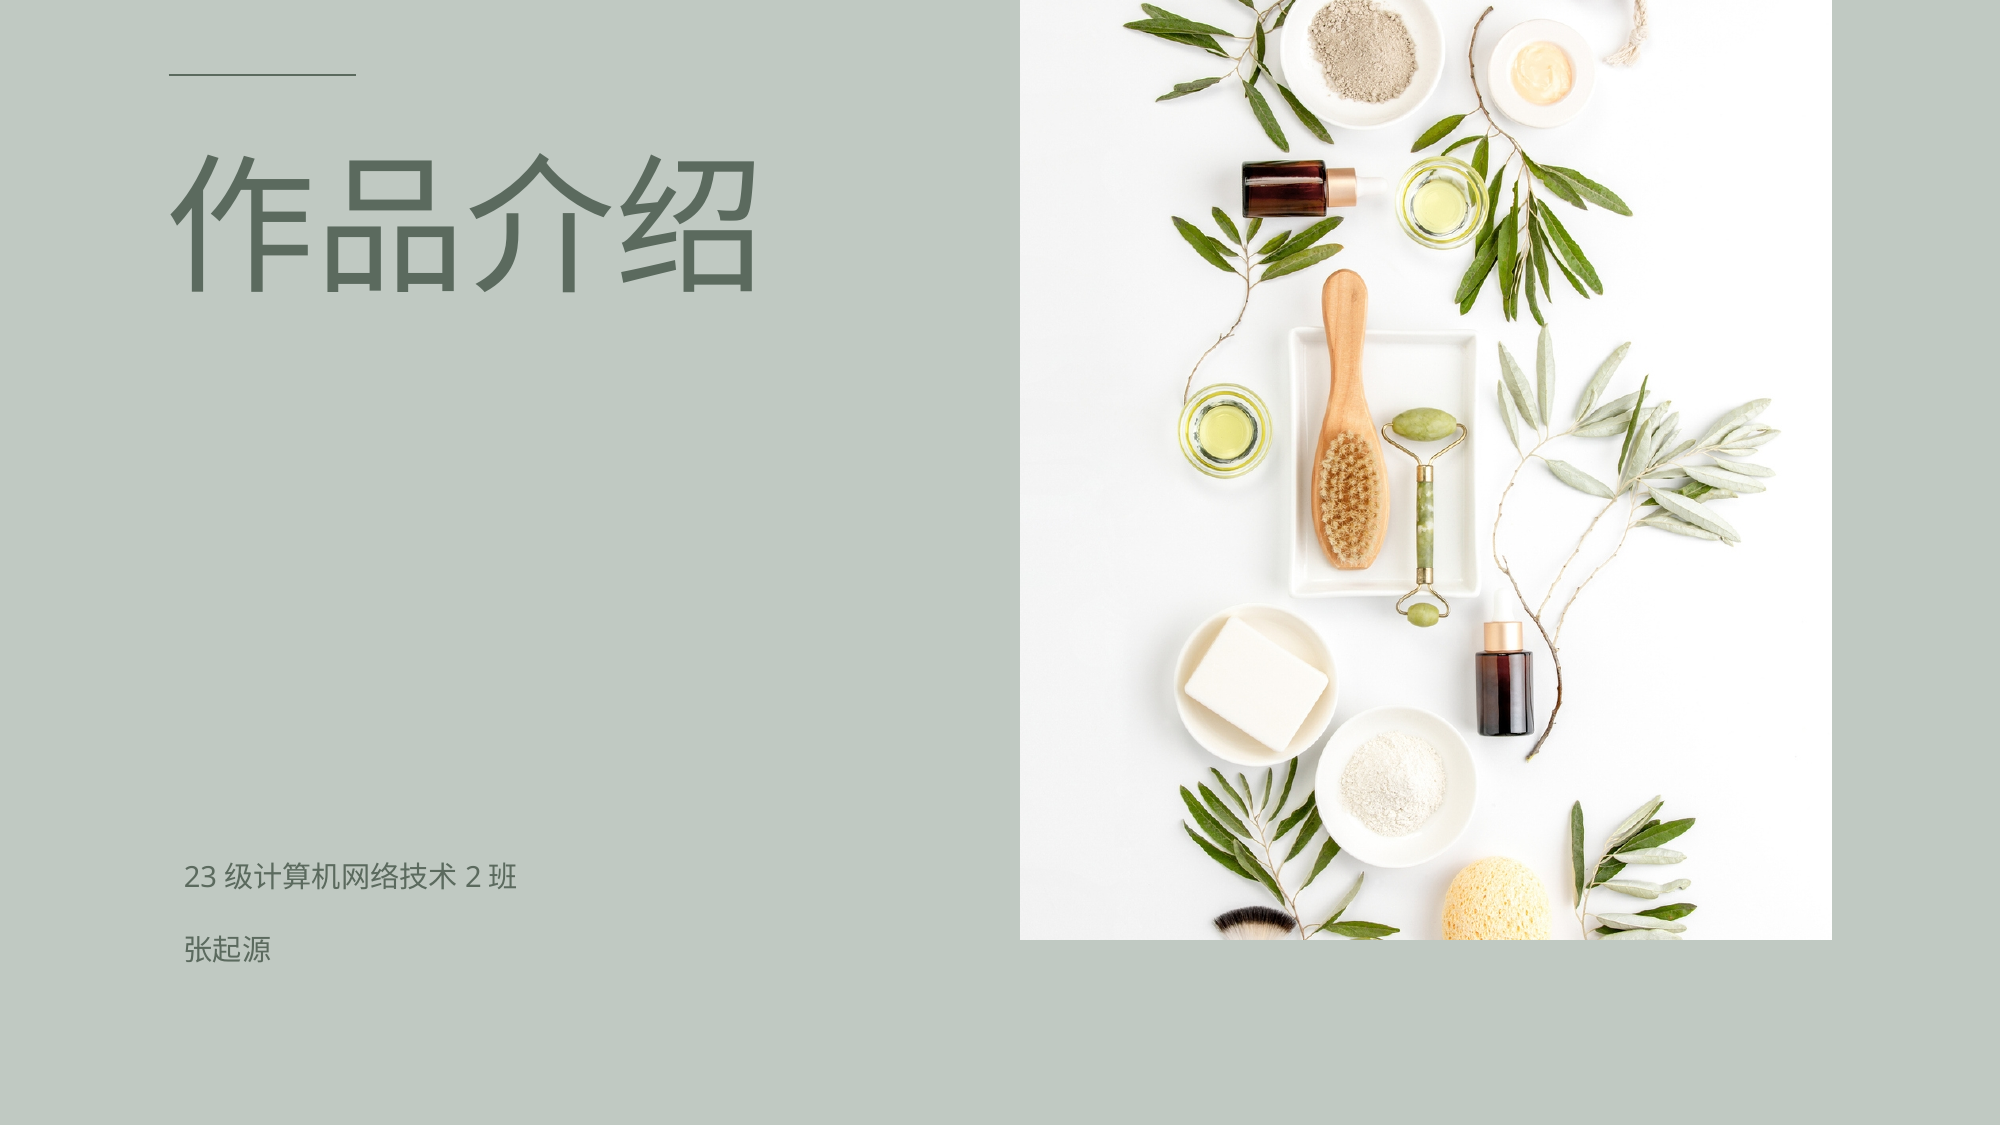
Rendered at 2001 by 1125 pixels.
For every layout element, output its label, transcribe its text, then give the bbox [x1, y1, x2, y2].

picture [1020, 0, 1832, 940]
title 作品介绍 [150, 143, 1000, 512]
list 23级计算机网络技术2班 张起源 [168, 833, 698, 1050]
